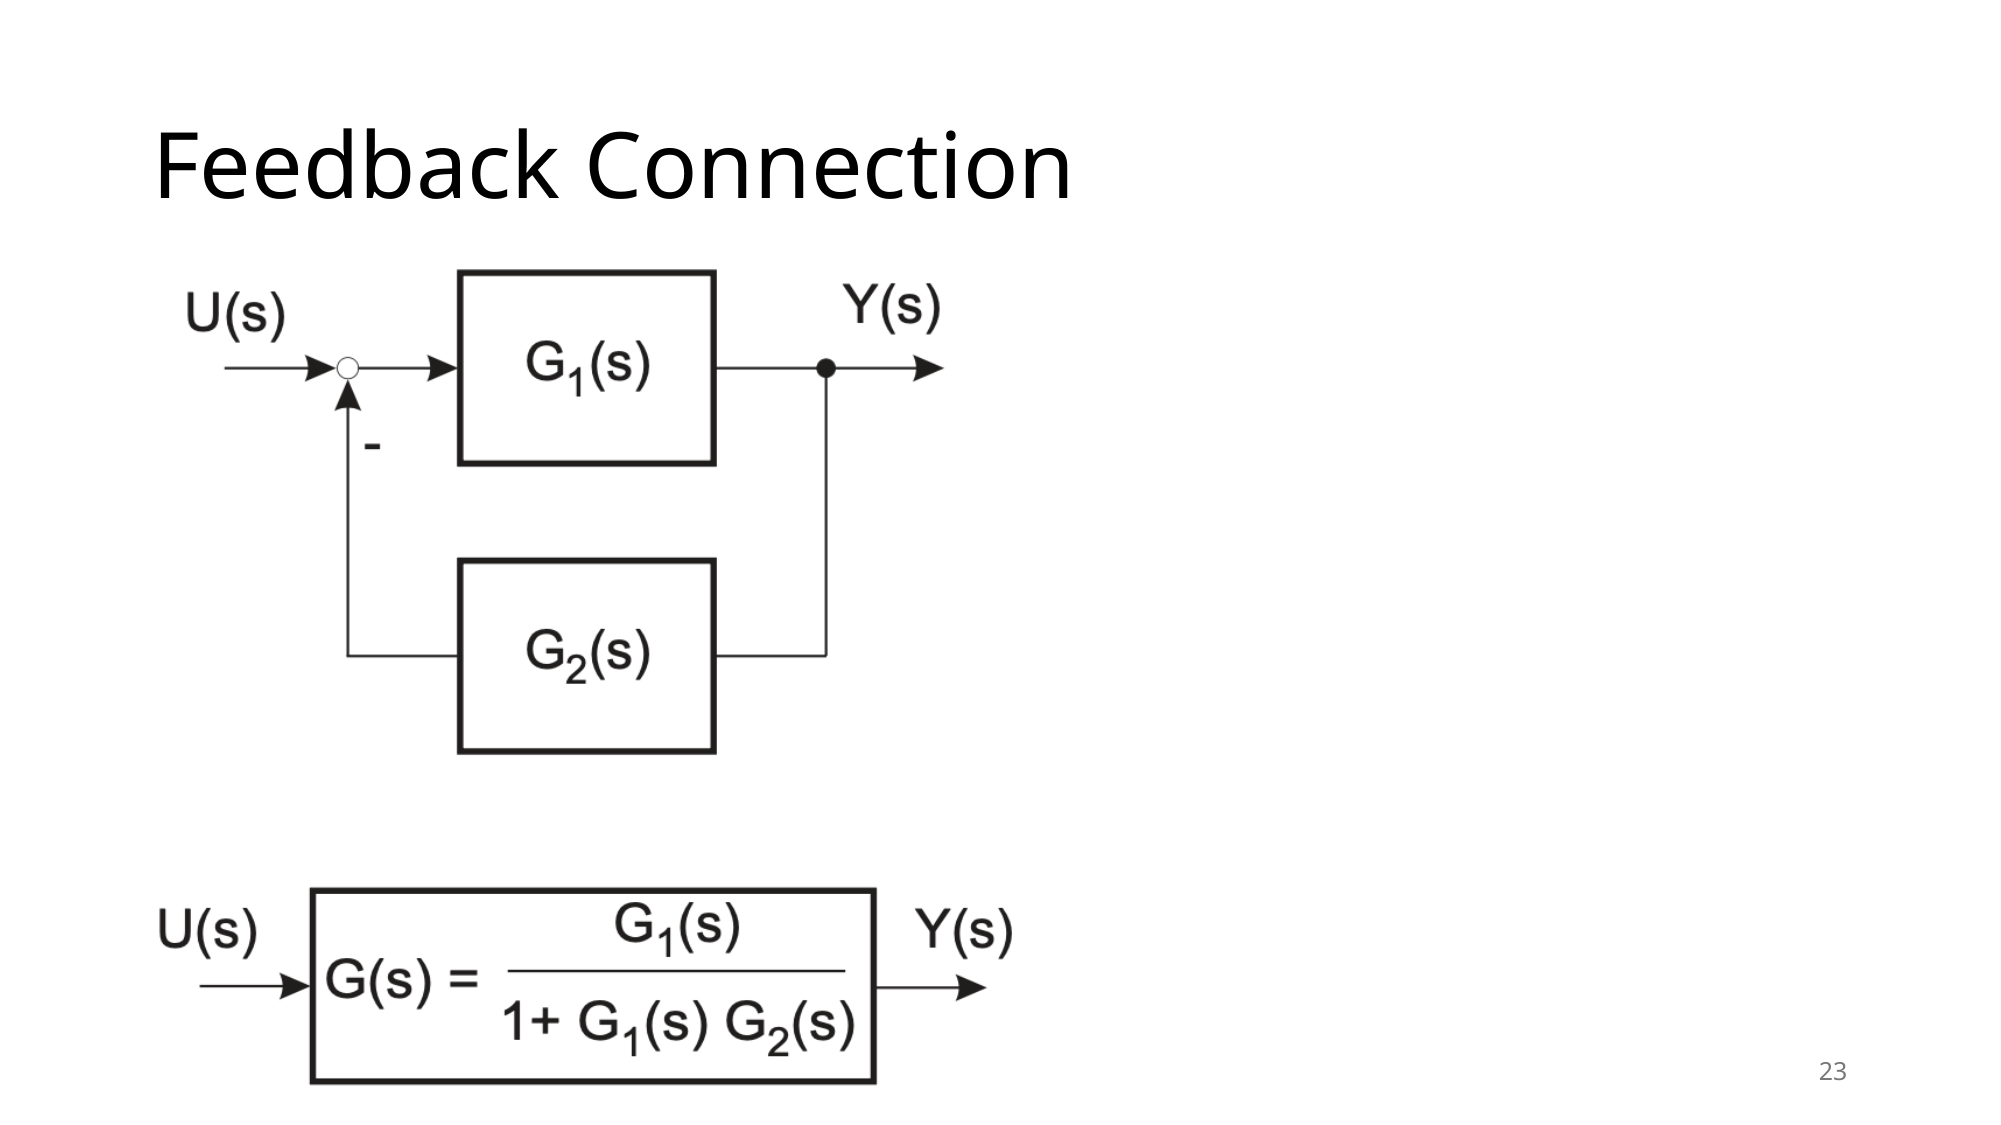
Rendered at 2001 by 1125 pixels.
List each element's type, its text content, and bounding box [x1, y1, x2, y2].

title Feedback Connection [137, 59, 1863, 278]
picture [155, 253, 1020, 1104]
slide_number 23 [1412, 1042, 1863, 1103]
